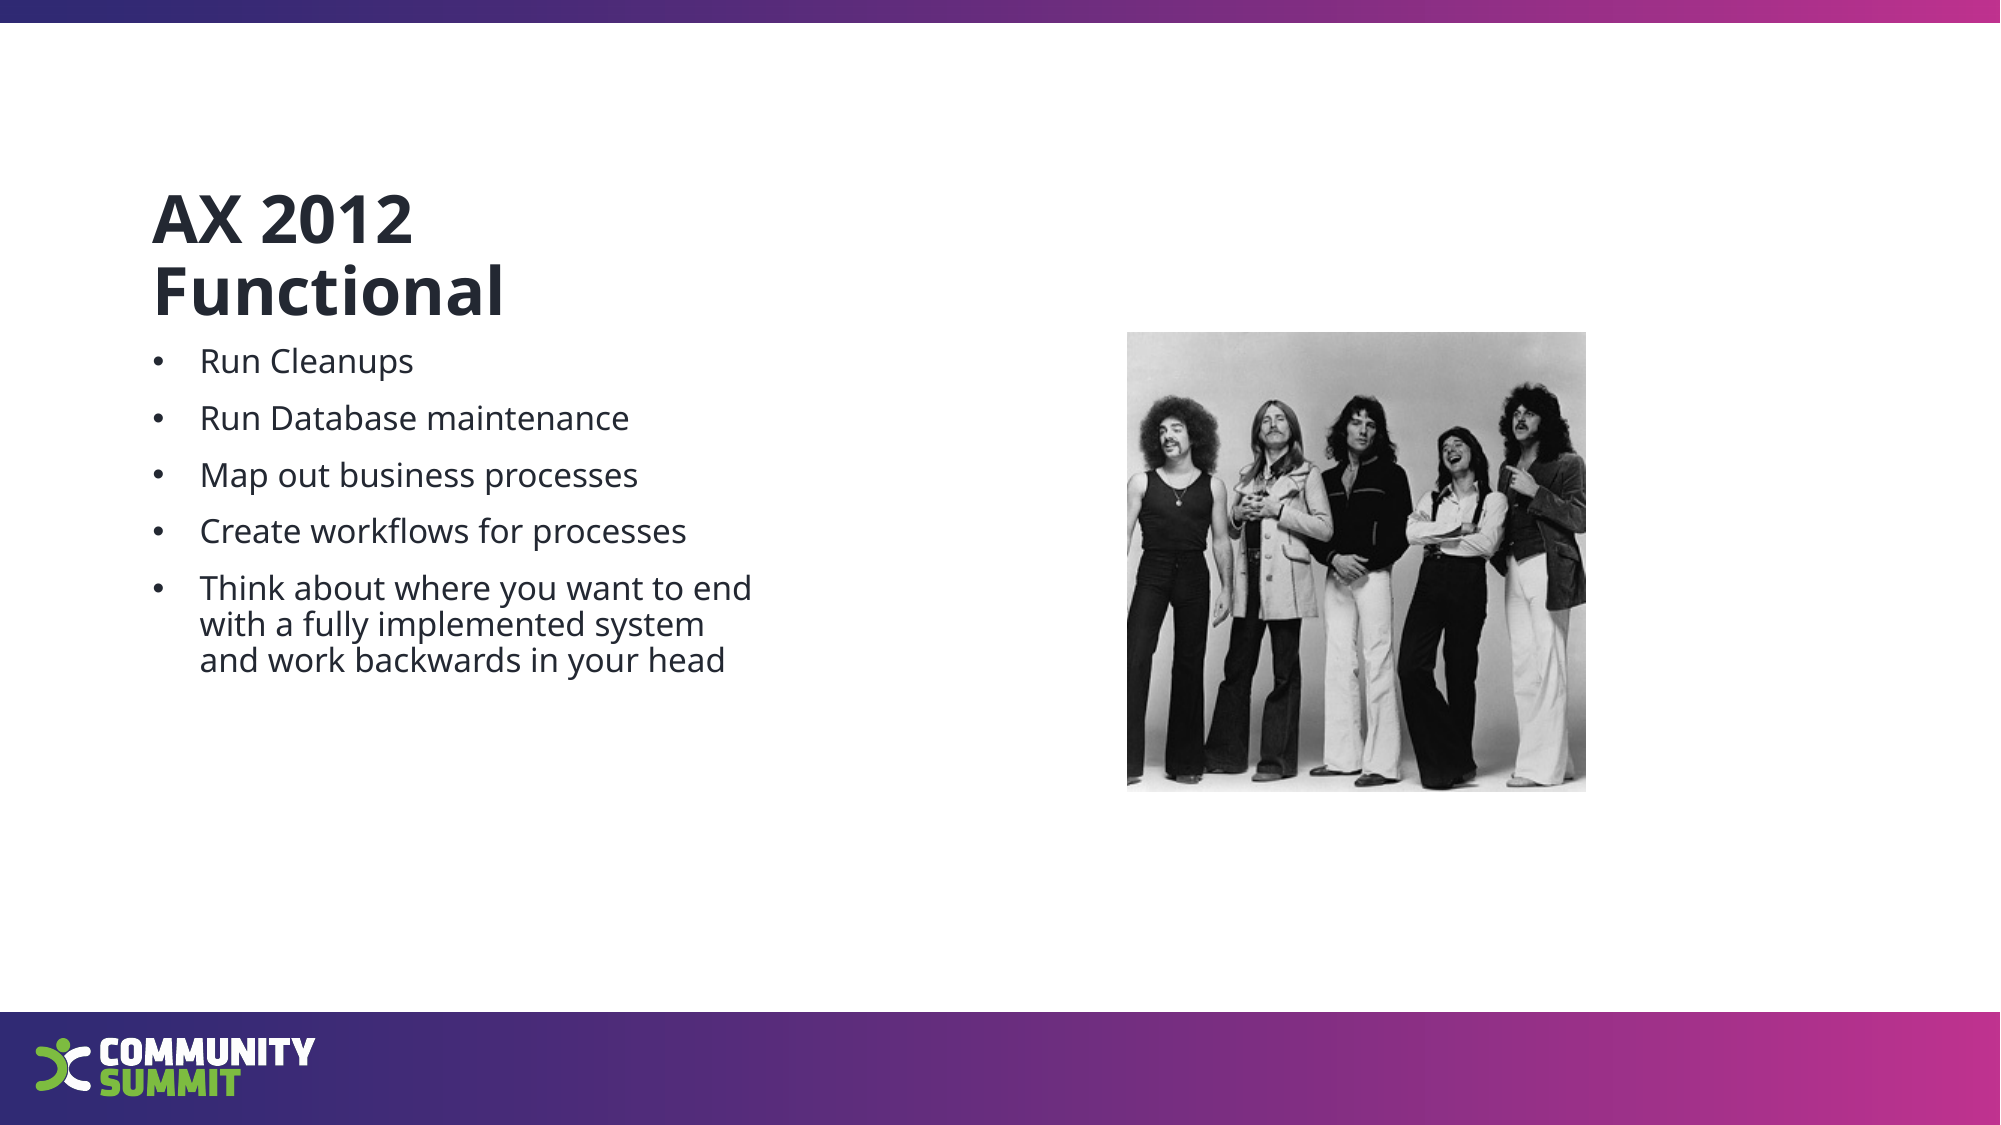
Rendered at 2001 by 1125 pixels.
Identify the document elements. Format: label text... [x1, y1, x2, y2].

picture [0, 1012, 2000, 1125]
picture [0, 0, 2000, 23]
title AX 2012 Functional [137, 75, 783, 337]
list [1126, 332, 1586, 792]
list Run Cleanups Run Database maintenance Map out business processes Create workflows for processes Think about where you want to end with a fully implemented system and work backwards in your head [137, 337, 783, 963]
